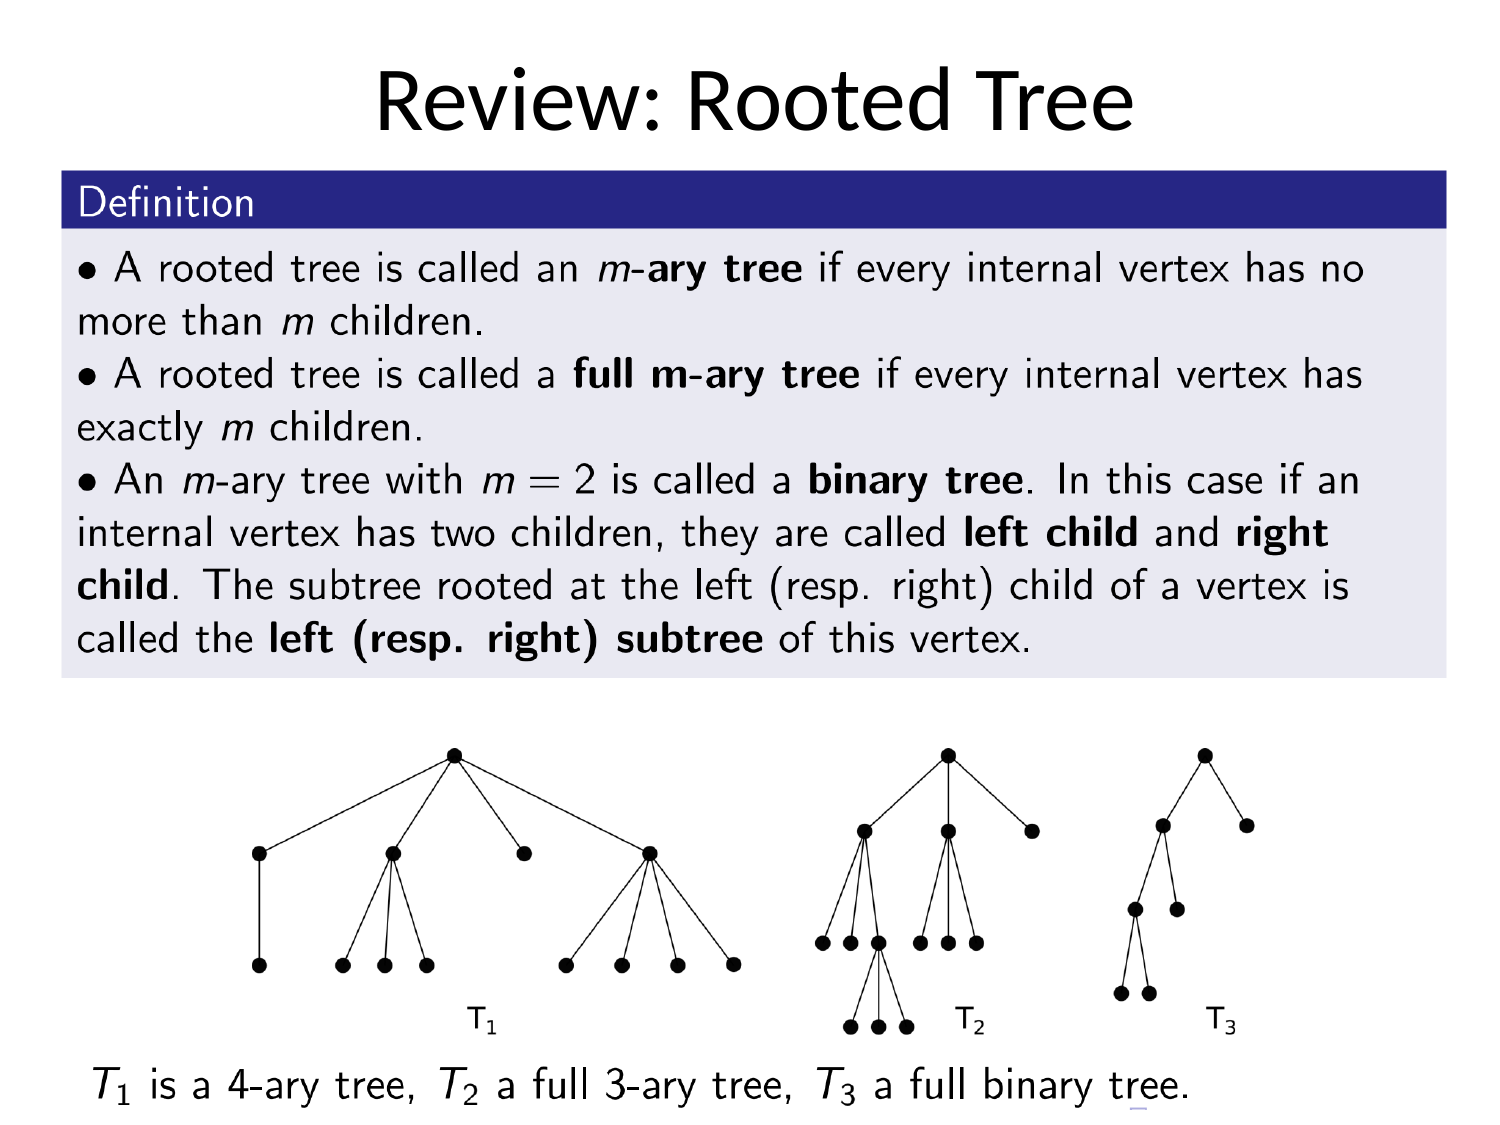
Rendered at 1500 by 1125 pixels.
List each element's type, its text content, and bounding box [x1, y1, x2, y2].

title Review: Rooted Tree [80, 0, 1431, 160]
picture [48, 162, 1452, 1110]
